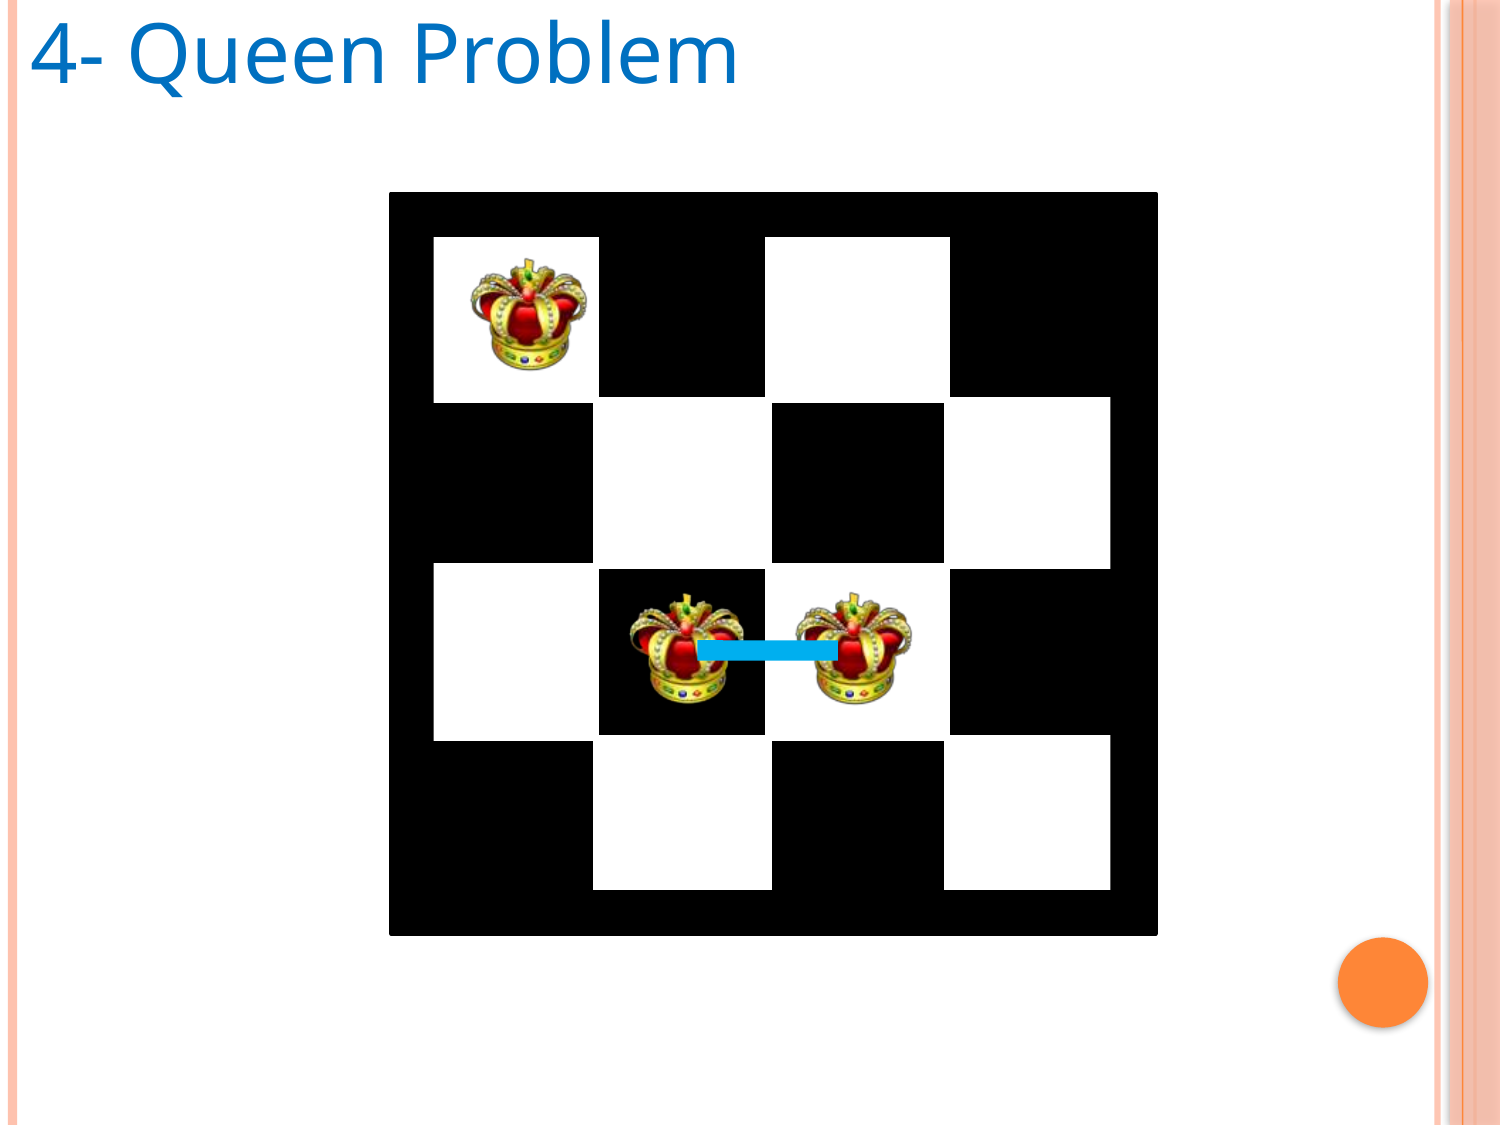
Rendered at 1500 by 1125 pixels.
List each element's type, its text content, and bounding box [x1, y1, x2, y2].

text_box 4- Queen Problem [14, 40, 757, 108]
text_box [391, 193, 1156, 934]
